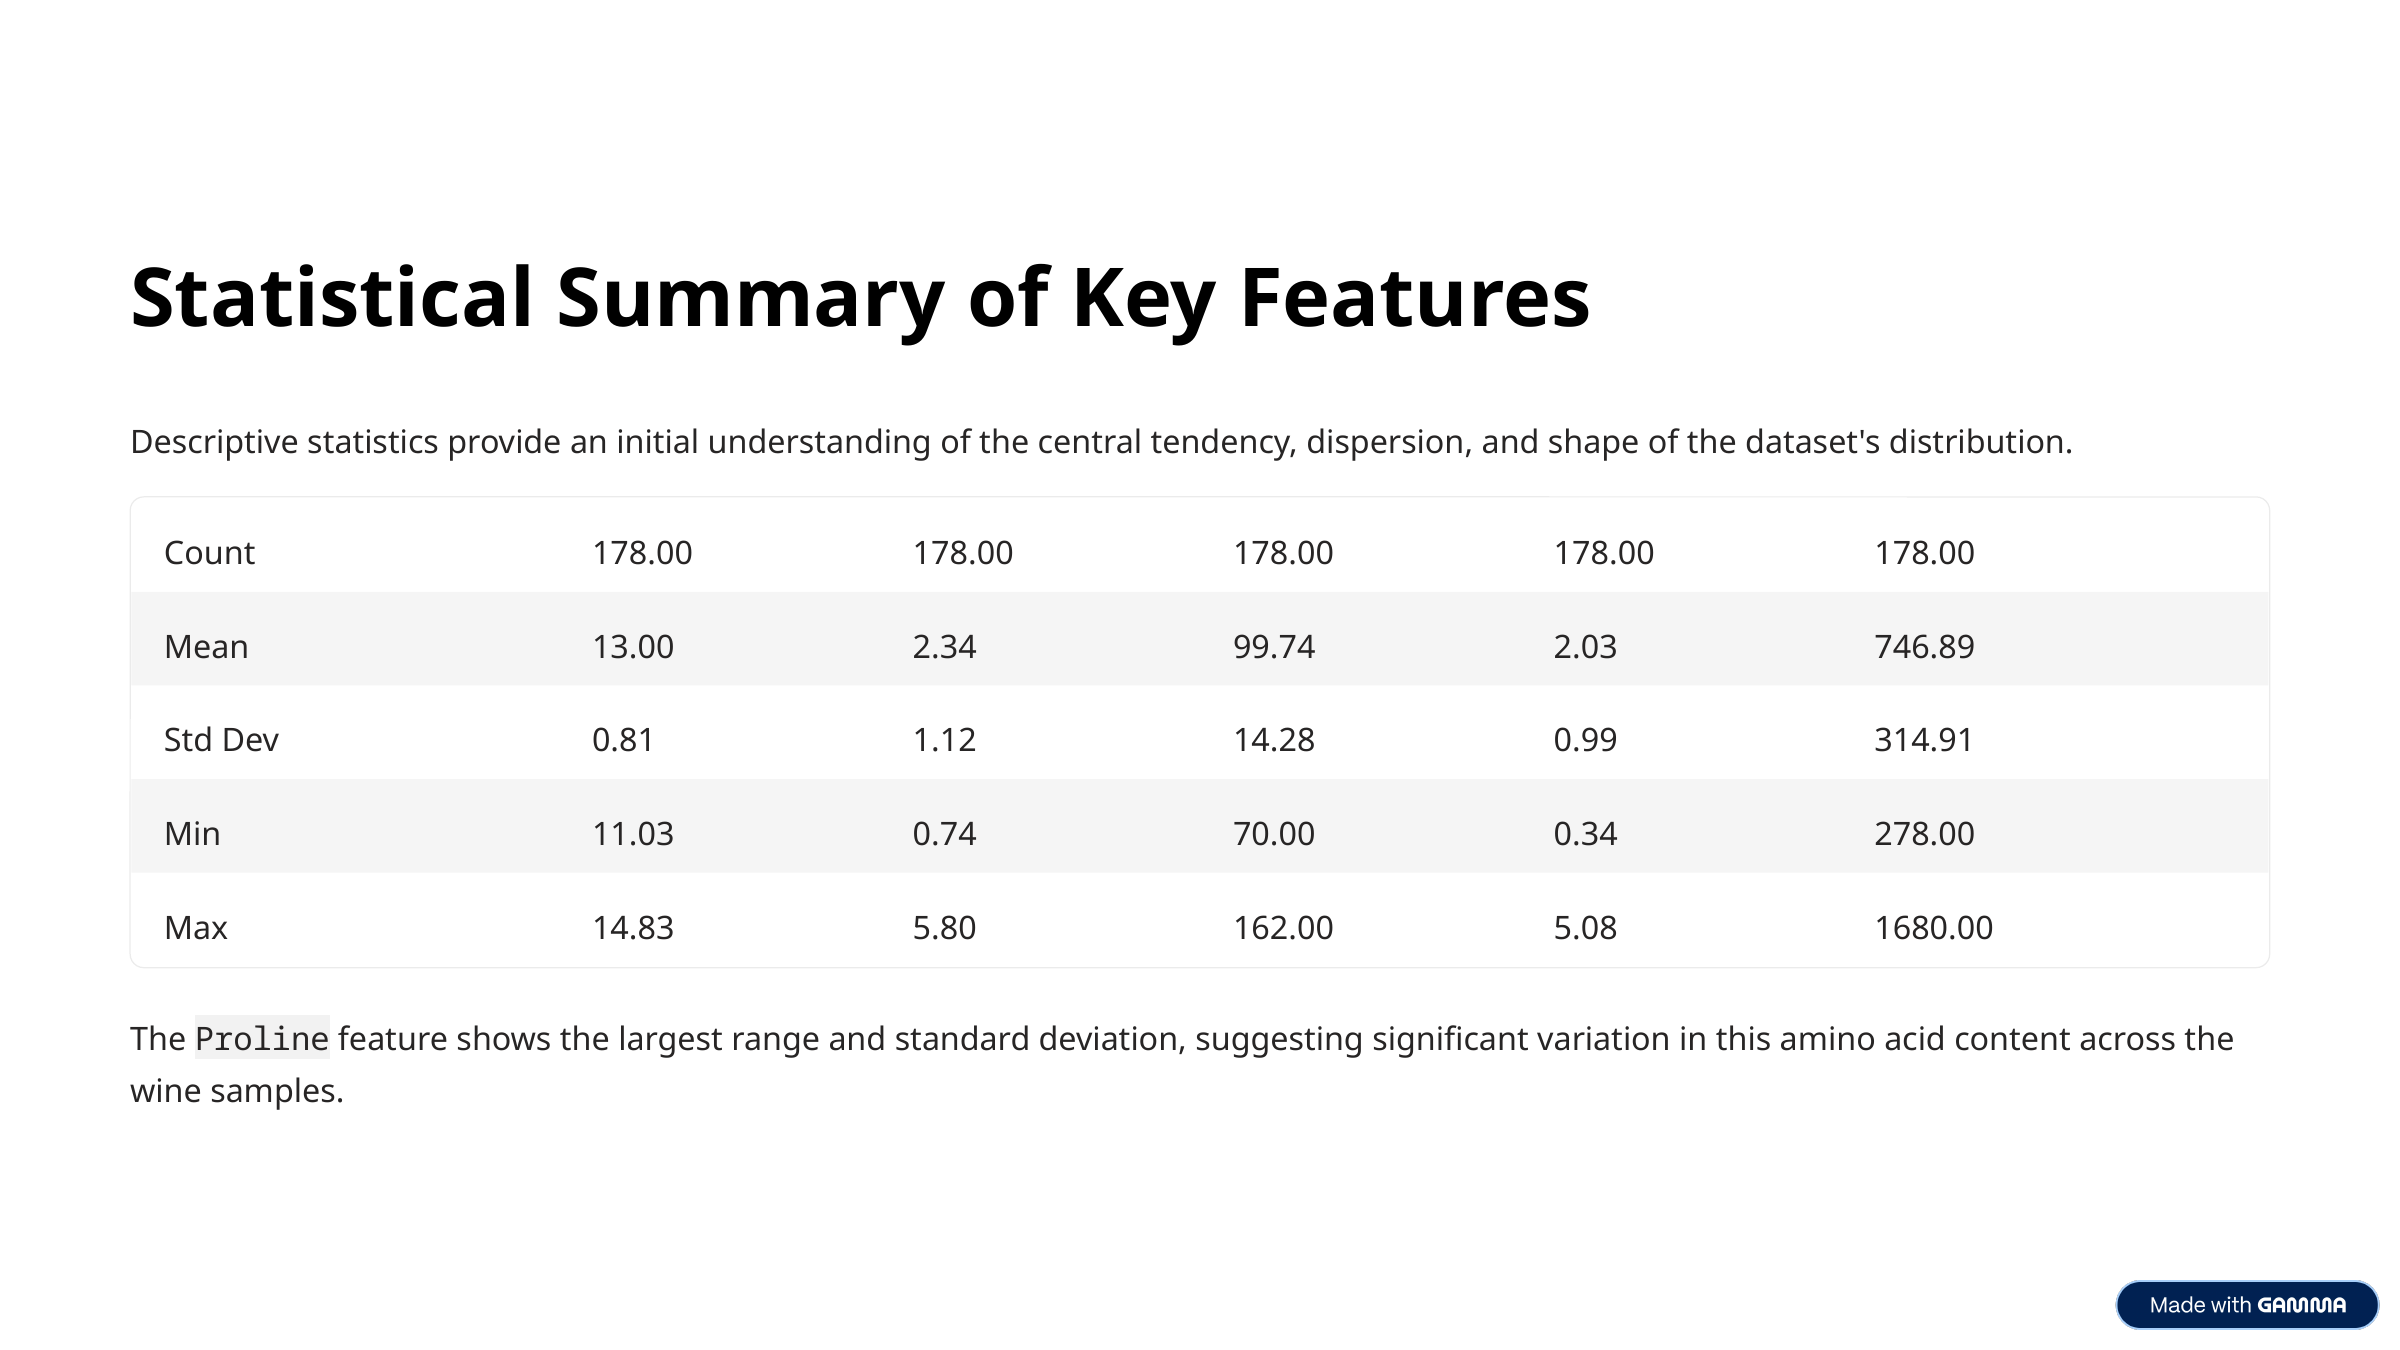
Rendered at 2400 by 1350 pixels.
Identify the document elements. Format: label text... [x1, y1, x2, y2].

text_box 2.03 [1553, 612, 1808, 665]
text_box 5.08 [1553, 893, 1808, 946]
text_box 1680.00 [1874, 893, 2236, 946]
text_box Std Dev [164, 706, 526, 759]
text_box [131, 591, 2269, 685]
text_box 178.00 [592, 518, 847, 571]
text_box 70.00 [1233, 799, 1488, 852]
text_box 746.89 [1874, 612, 2236, 665]
text_box 5.80 [912, 893, 1167, 946]
text_box 14.83 [592, 893, 847, 946]
text_box 0.74 [912, 799, 1167, 852]
text_box [131, 498, 2269, 591]
text_box 99.74 [1233, 612, 1488, 665]
text_box 278.00 [1874, 799, 2236, 852]
text_box Mean [164, 612, 526, 665]
text_box 178.00 [1874, 518, 2236, 571]
text_box 178.00 [1233, 518, 1488, 571]
text_box 0.99 [1553, 706, 1808, 759]
text_box 162.00 [1233, 893, 1488, 946]
text_box 0.34 [1553, 799, 1808, 852]
text_box Count [164, 518, 526, 571]
text_box 178.00 [1553, 518, 1808, 571]
text_box Statistical Summary of Key Features [130, 241, 1570, 343]
text_box Min [164, 799, 526, 852]
text_box 14.28 [1233, 706, 1488, 759]
text_box Max [164, 893, 526, 946]
text_box 2.34 [912, 612, 1167, 665]
text_box [131, 872, 2269, 967]
picture [2106, 1271, 2389, 1339]
text_box 178.00 [912, 518, 1167, 571]
text_box 0.81 [592, 706, 847, 759]
text_box [131, 685, 2269, 779]
text_box Descriptive statistics provide an initial understanding of the central tendency, dispersion, and shape of the dataset's distribution. [130, 408, 2270, 461]
text_box 11.03 [592, 799, 847, 852]
text_box 1.12 [912, 706, 1167, 759]
text_box The Proline feature shows the largest range and standard deviation, suggesting significant variation in this amino acid content across the wine samples. [130, 1004, 2270, 1109]
text_box [131, 779, 2269, 872]
text_box 13.00 [592, 612, 847, 665]
text_box 314.91 [1874, 706, 2236, 759]
